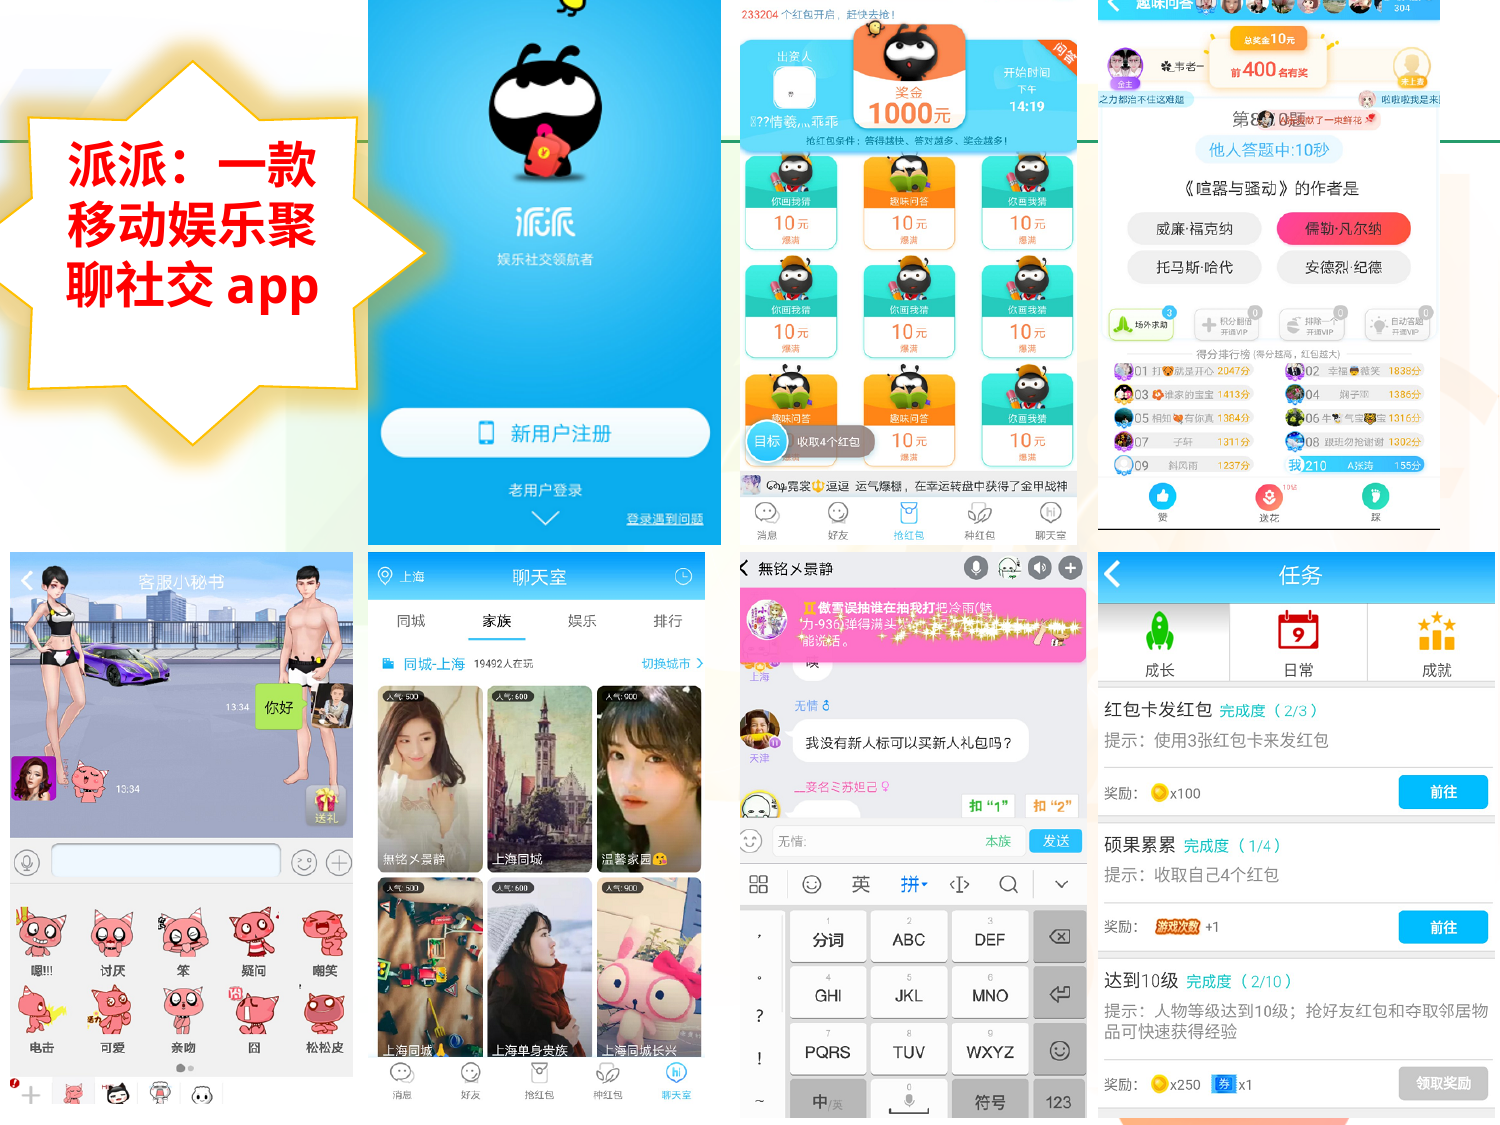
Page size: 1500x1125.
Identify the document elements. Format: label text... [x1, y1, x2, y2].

picture [627, 514, 703, 525]
picture [0, 143, 1500, 1125]
picture [1098, 0, 1440, 530]
picture [541, 484, 551, 491]
picture [368, 0, 721, 419]
picture [381, 408, 710, 457]
picture [510, 484, 521, 496]
picture [554, 484, 566, 496]
picture [569, 484, 581, 495]
picture [525, 484, 536, 495]
picture [740, 0, 1078, 545]
text_box 派派：一款移动娱乐聚聊社交app [0, 59, 368, 447]
picture [539, 518, 551, 525]
